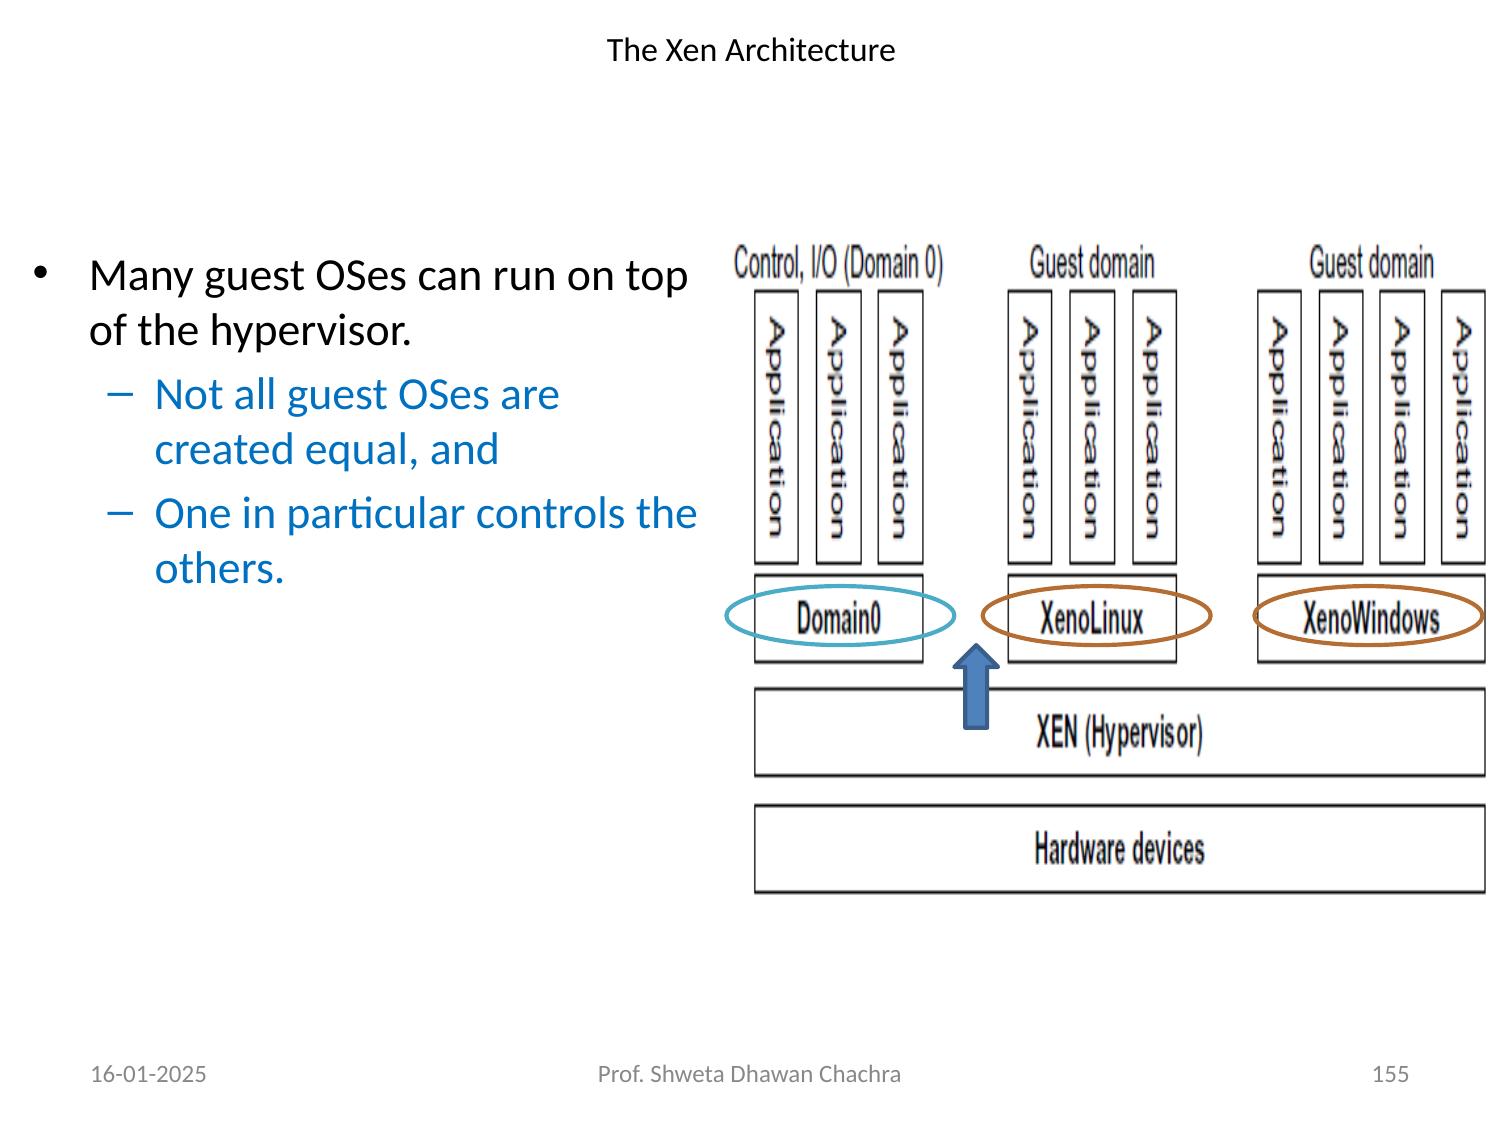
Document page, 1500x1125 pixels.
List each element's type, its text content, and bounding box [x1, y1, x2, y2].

list Many guest OSes can run on top of the hypervisor. Not all guest OSes are created equal, and One in particular controls the others. [17, 172, 724, 956]
slide_number ‹#› [1074, 1042, 1425, 1103]
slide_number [75, 1042, 425, 1103]
footer Prof. Shweta Dhawan Chachra [512, 1042, 988, 1103]
picture [726, 231, 1500, 918]
title The Xen Architecture [76, 19, 1427, 76]
